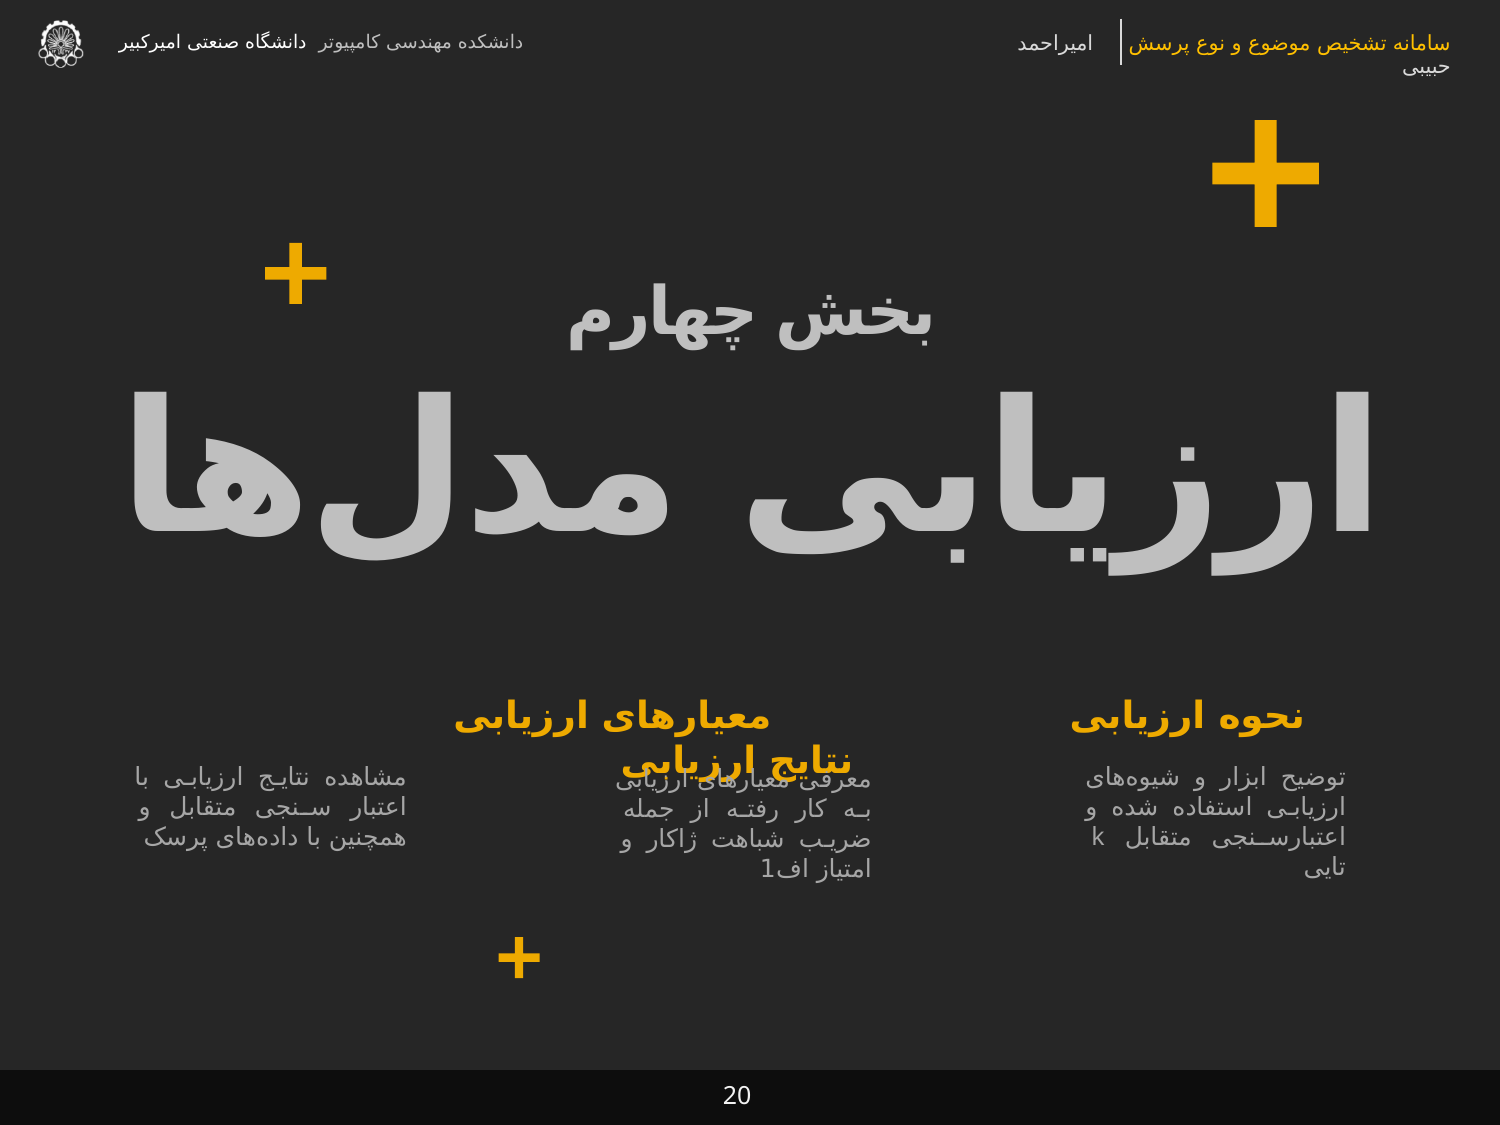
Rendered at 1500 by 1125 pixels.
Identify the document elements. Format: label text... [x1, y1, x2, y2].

text_box [498, 936, 541, 979]
text_box [264, 242, 327, 305]
text_box توضیح ابزار و شیوه‌های ارزیابی استفاده شده و اعتبارسنجی متقابل k تایی [1064, 752, 1361, 886]
text_box سامانه تشخیص موضوع و نوع پرسش امیراحمد حبیبی [949, 25, 1121, 66]
text_box دانشکده مهندسی کامپیوتر دانشگاه صنعتی امیرکبیر [93, 25, 560, 66]
picture [28, 18, 93, 68]
text_box نحوه ارزیابی معیارهای ارزیابی نتایج ارزیابی [141, 683, 1333, 755]
text_box سامانه تشخیص موضوع و نوع پرسش امیراحمد حبیبی [1122, 25, 1466, 66]
text_box مشاهده نتایج ارزیابی با اعتبار سنجی متقابل و همچنین با داده‌های پرسک [113, 752, 422, 886]
text_box بخش چهارم ارزیابی مدل‌ها [102, 120, 1402, 593]
text_box معرفی معیارهای ارزیابی به کار رفته از جمله ضریب شباهت ژاکار و امتیاز اف1 [599, 755, 887, 888]
slide_number 20 [568, 1072, 906, 1115]
text_box [1211, 119, 1320, 228]
